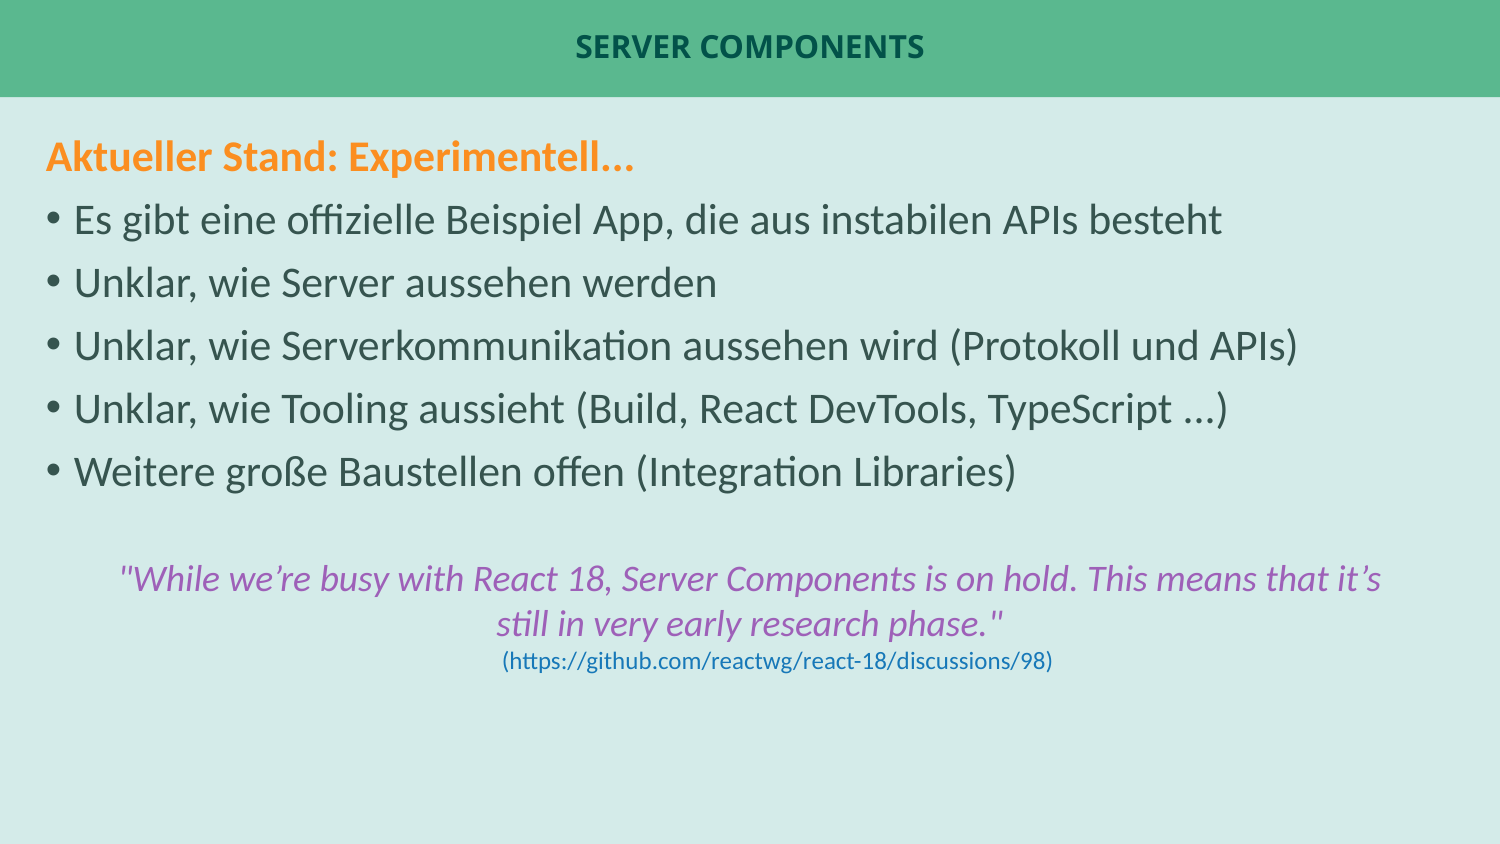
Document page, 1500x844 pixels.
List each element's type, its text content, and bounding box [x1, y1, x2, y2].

text_box "While we’re busy with React 18, Server Components is on hold. This means that it’s still in very early research phase." (https://github.com/reactwg/react-18/discussions/98) [75, 546, 1425, 682]
list Aktueller Stand: Experimentell... Es gibt eine offizielle Beispiel App, die aus instabilen APIs besteht Unklar, wie Server aussehen werden Unklar, wie Serverkommunikation aussehen wird (Protokoll und APIs) Unklar, wie Tooling aussieht (Build, React DevTools, TypeScript ...) Weitere große Baustellen offen (Integration Libraries) [30, 126, 1470, 782]
title Server Components [0, 0, 1500, 98]
